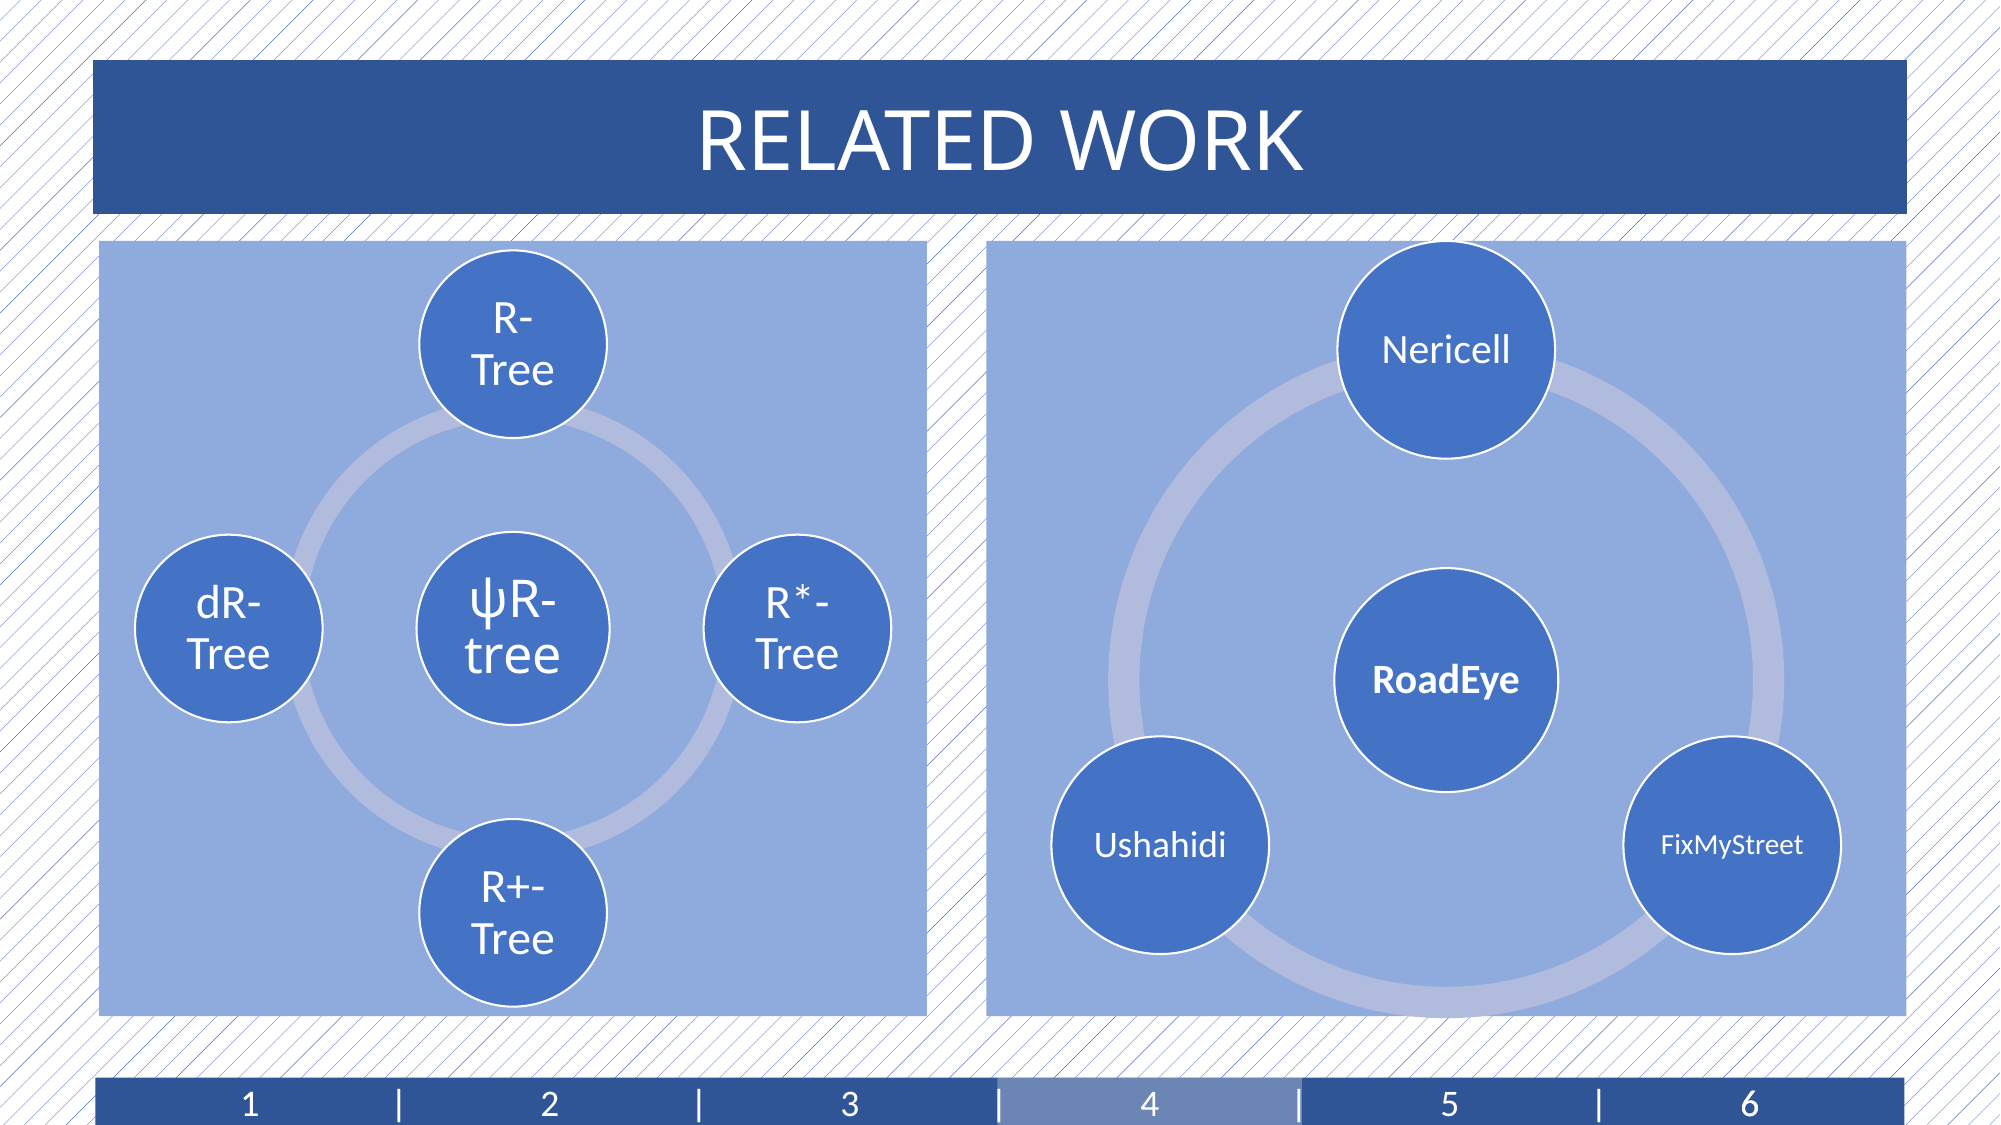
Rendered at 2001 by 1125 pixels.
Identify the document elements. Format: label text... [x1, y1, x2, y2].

text_box RELATED WORK [93, 60, 1907, 214]
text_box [0, 250, 1081, 1007]
text_box 1 | 2 | 3 | 4 | 5 | 6 [94, 1077, 1906, 1125]
text_box [98, 1007, 830, 1017]
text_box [830, 240, 2000, 1062]
text_box [98, 240, 830, 250]
